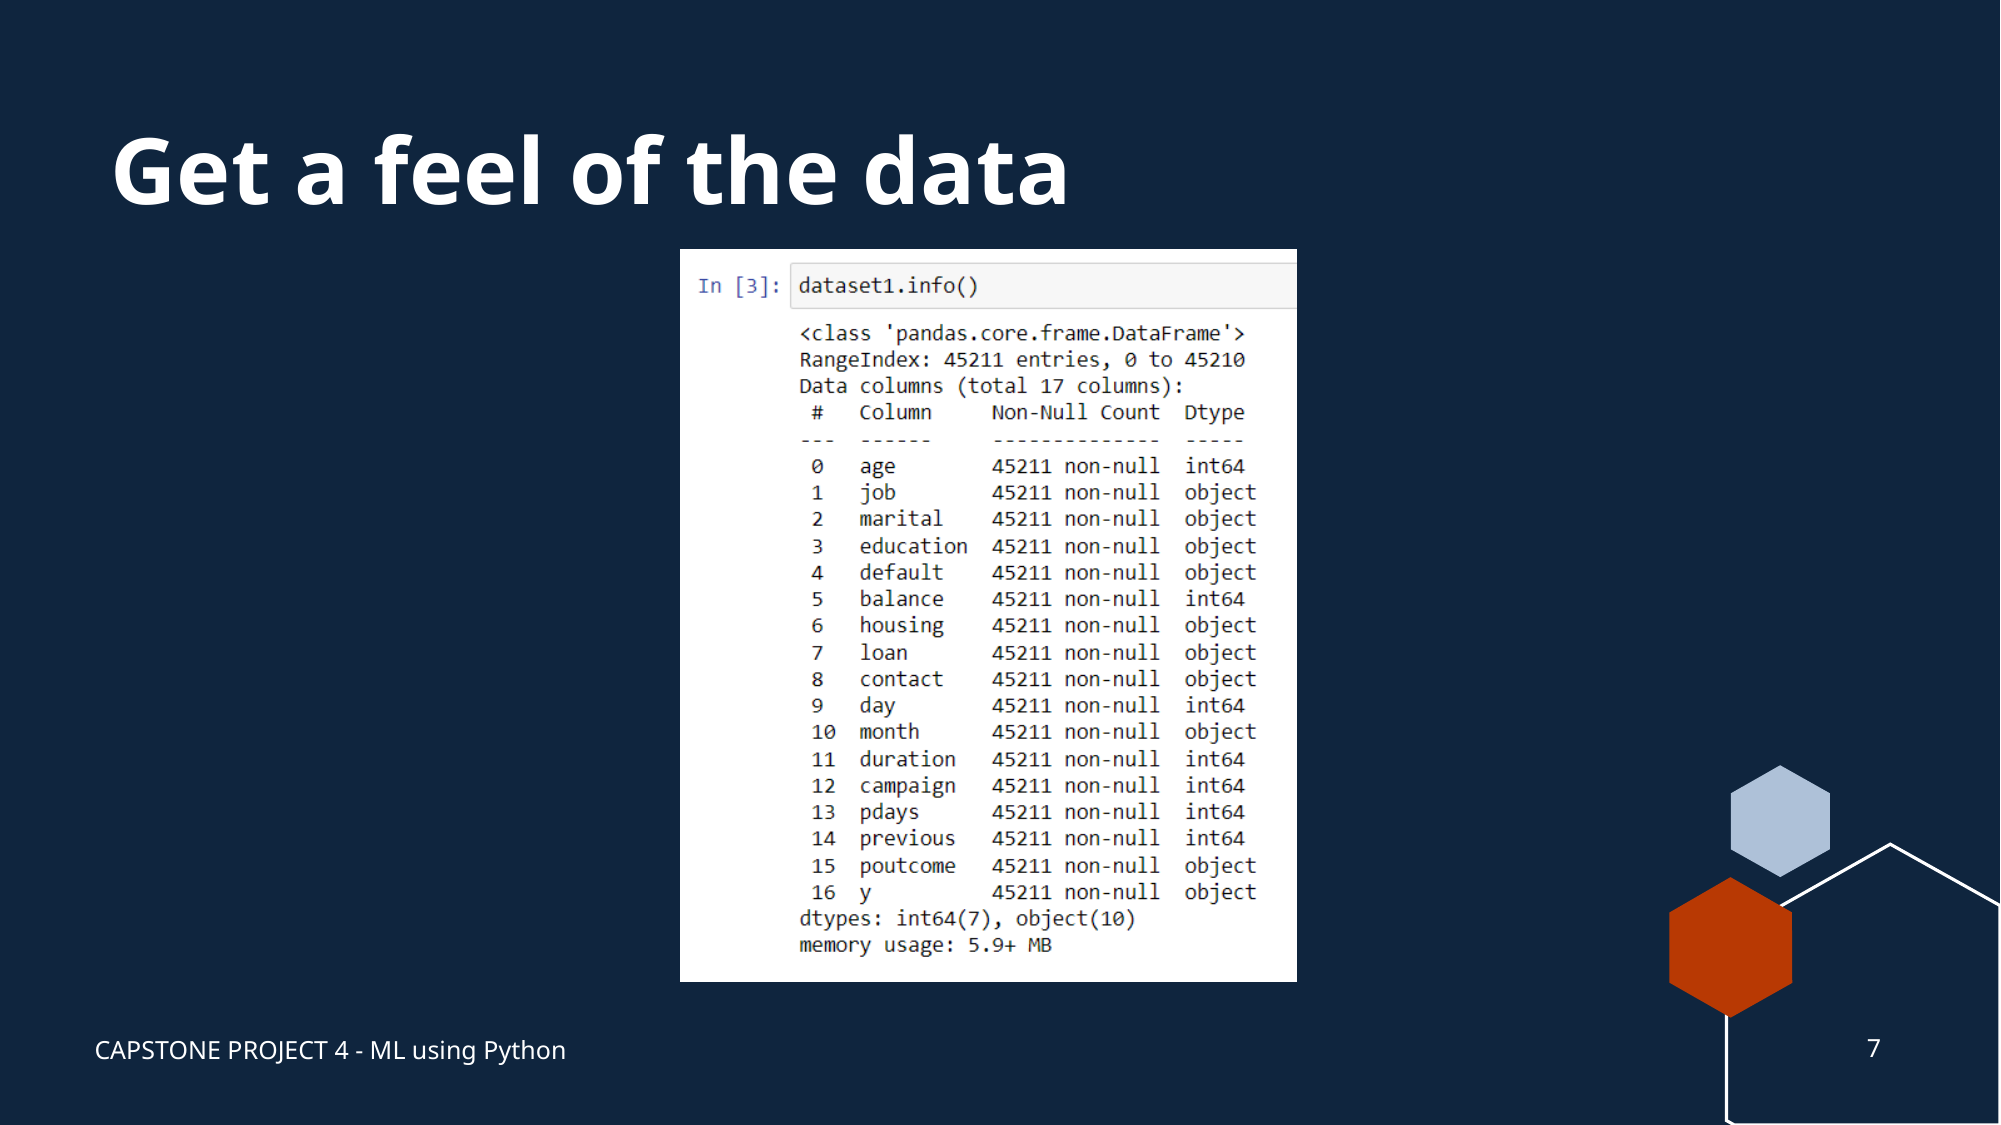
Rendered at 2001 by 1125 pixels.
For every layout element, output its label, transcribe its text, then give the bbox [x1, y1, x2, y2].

title Get a feel of the data [95, 118, 1882, 352]
picture [680, 249, 1297, 982]
text_box 7 [1836, 1019, 1912, 1080]
footer CAPSTONE PROJECT 4 - ML using Python [79, 1020, 755, 1080]
